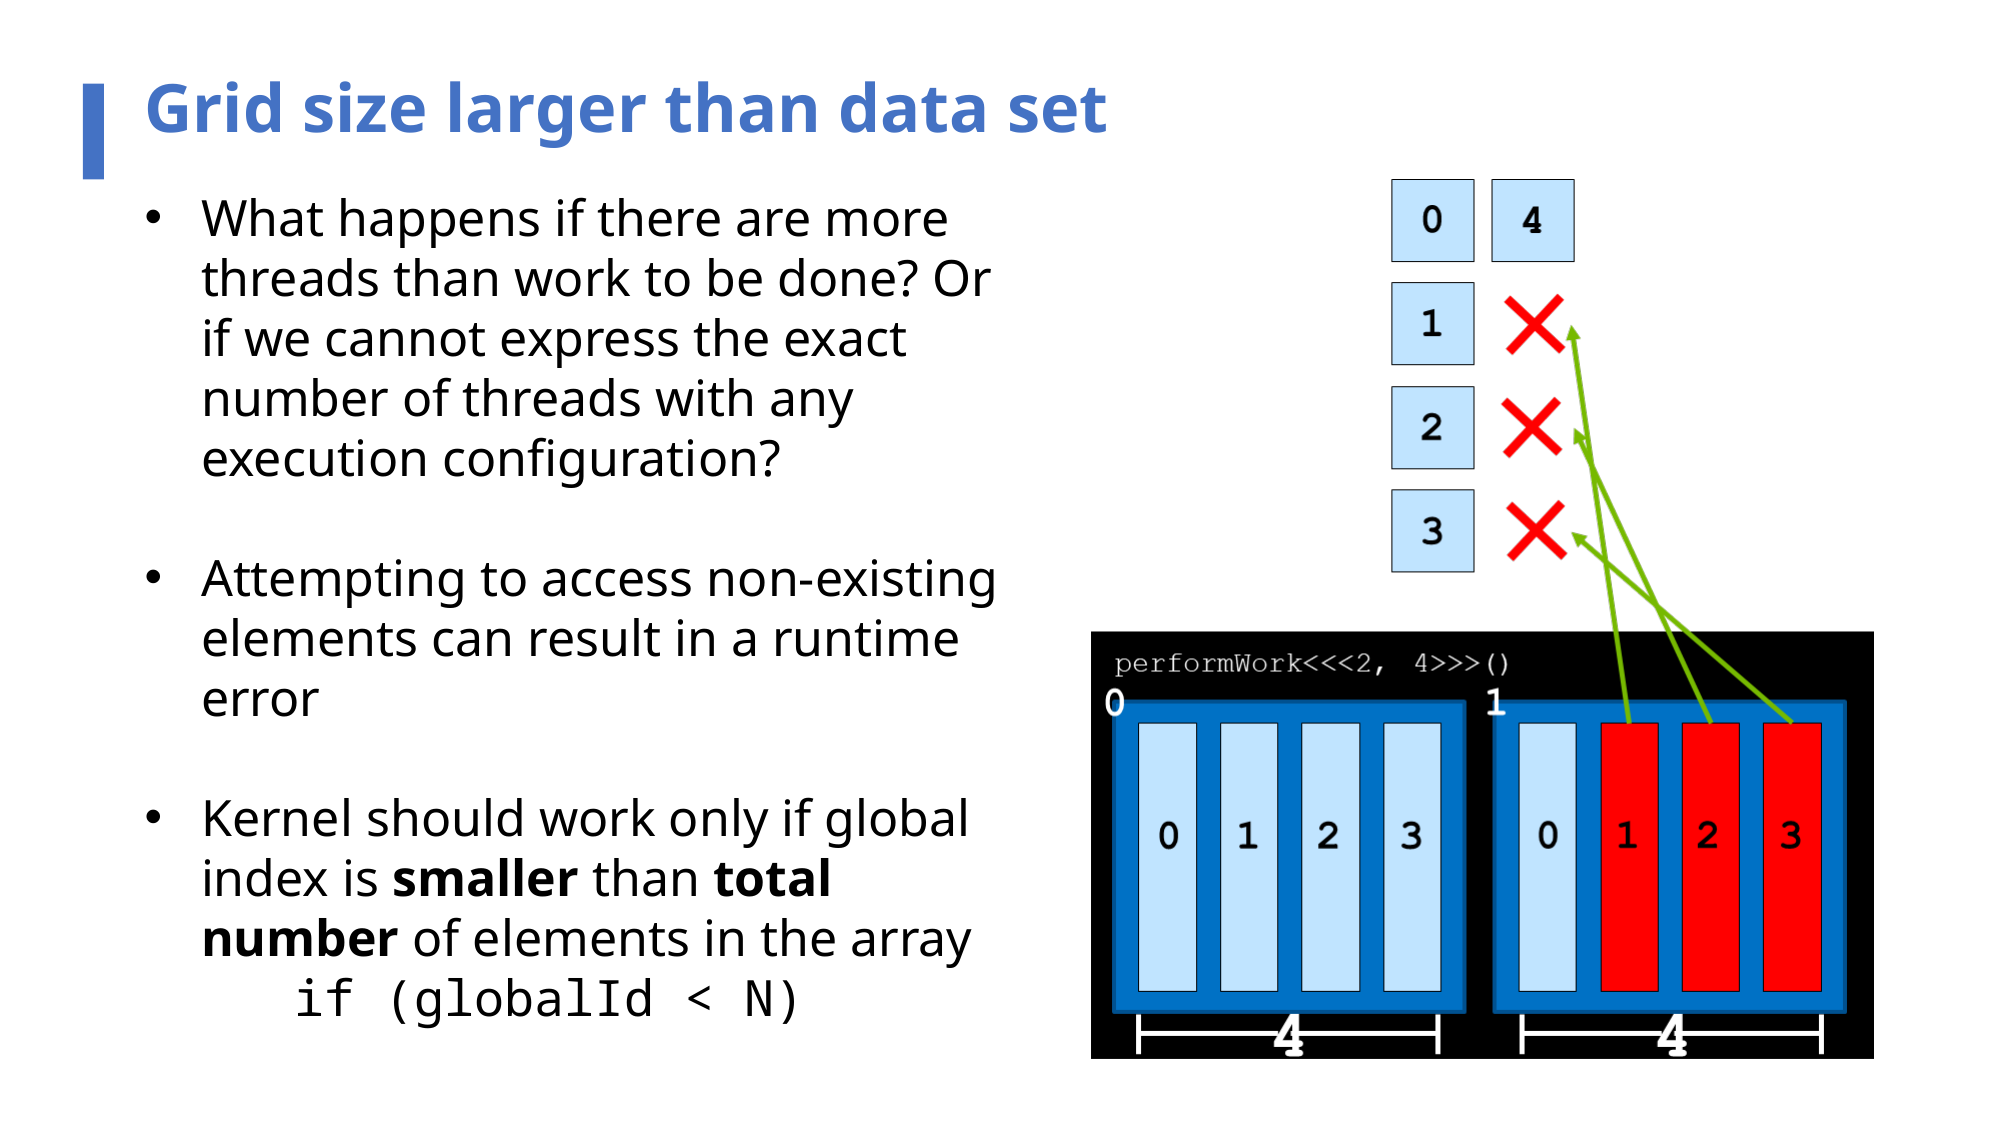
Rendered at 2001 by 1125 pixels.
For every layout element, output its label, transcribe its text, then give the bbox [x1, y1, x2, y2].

picture [1076, 179, 1874, 1118]
text_box Grid size larger than data set [129, 58, 1453, 154]
text_box What happens if there are more threads than work to be done? Or if we cannot express the exact number of threads with any execution configuration? Attempting to access non-existing elements can result in a runtime error Kernel should work only if global index is smaller than total number of elements in the array if (globalId < N) [129, 179, 1043, 1035]
text_box [82, 82, 105, 180]
